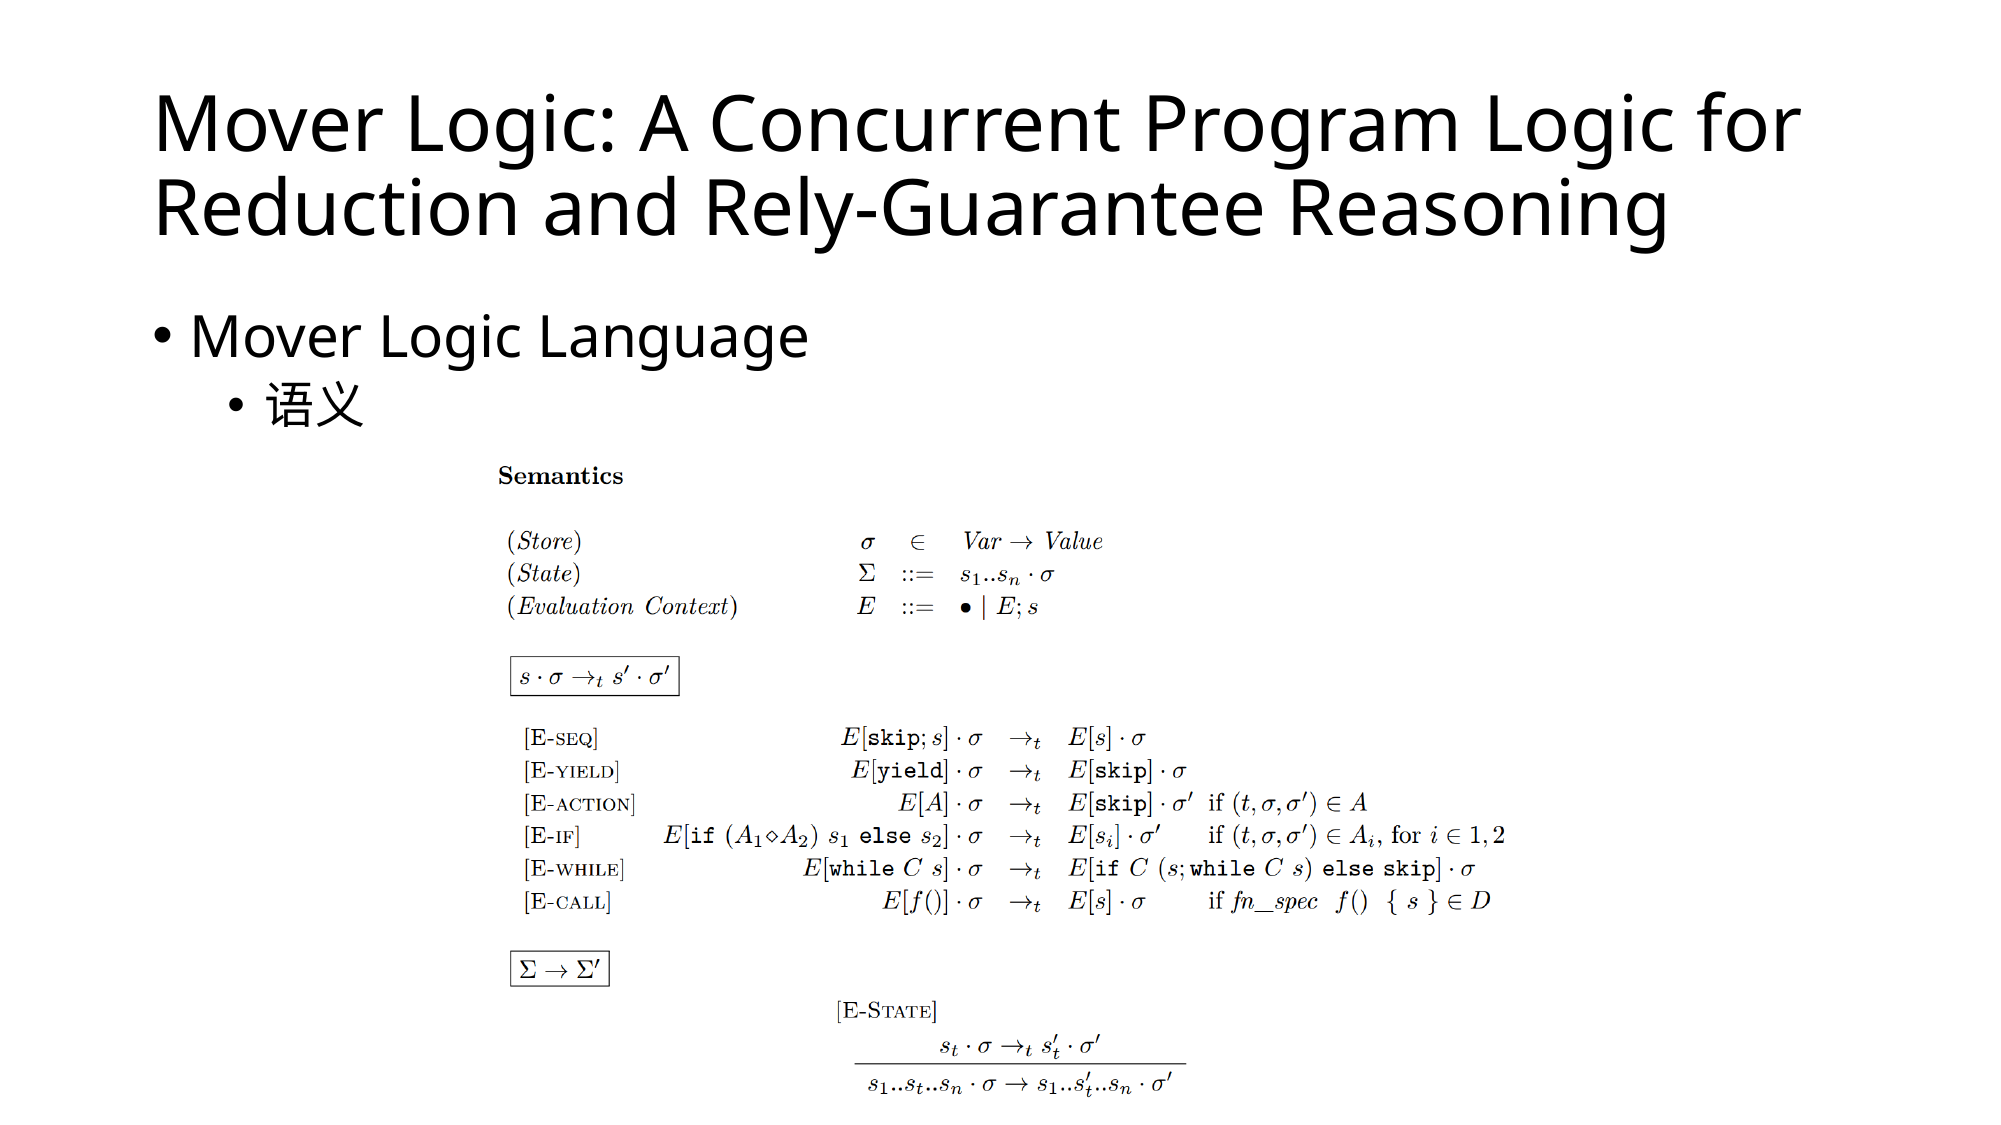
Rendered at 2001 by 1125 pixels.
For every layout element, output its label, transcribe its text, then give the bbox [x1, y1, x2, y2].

picture [469, 454, 1531, 1111]
list Mover Logic Language 语义 [137, 299, 1863, 1014]
title Mover Logic: A Concurrent Program Logic for Reduction and Rely-Guarantee Reasoning [137, 59, 1863, 278]
